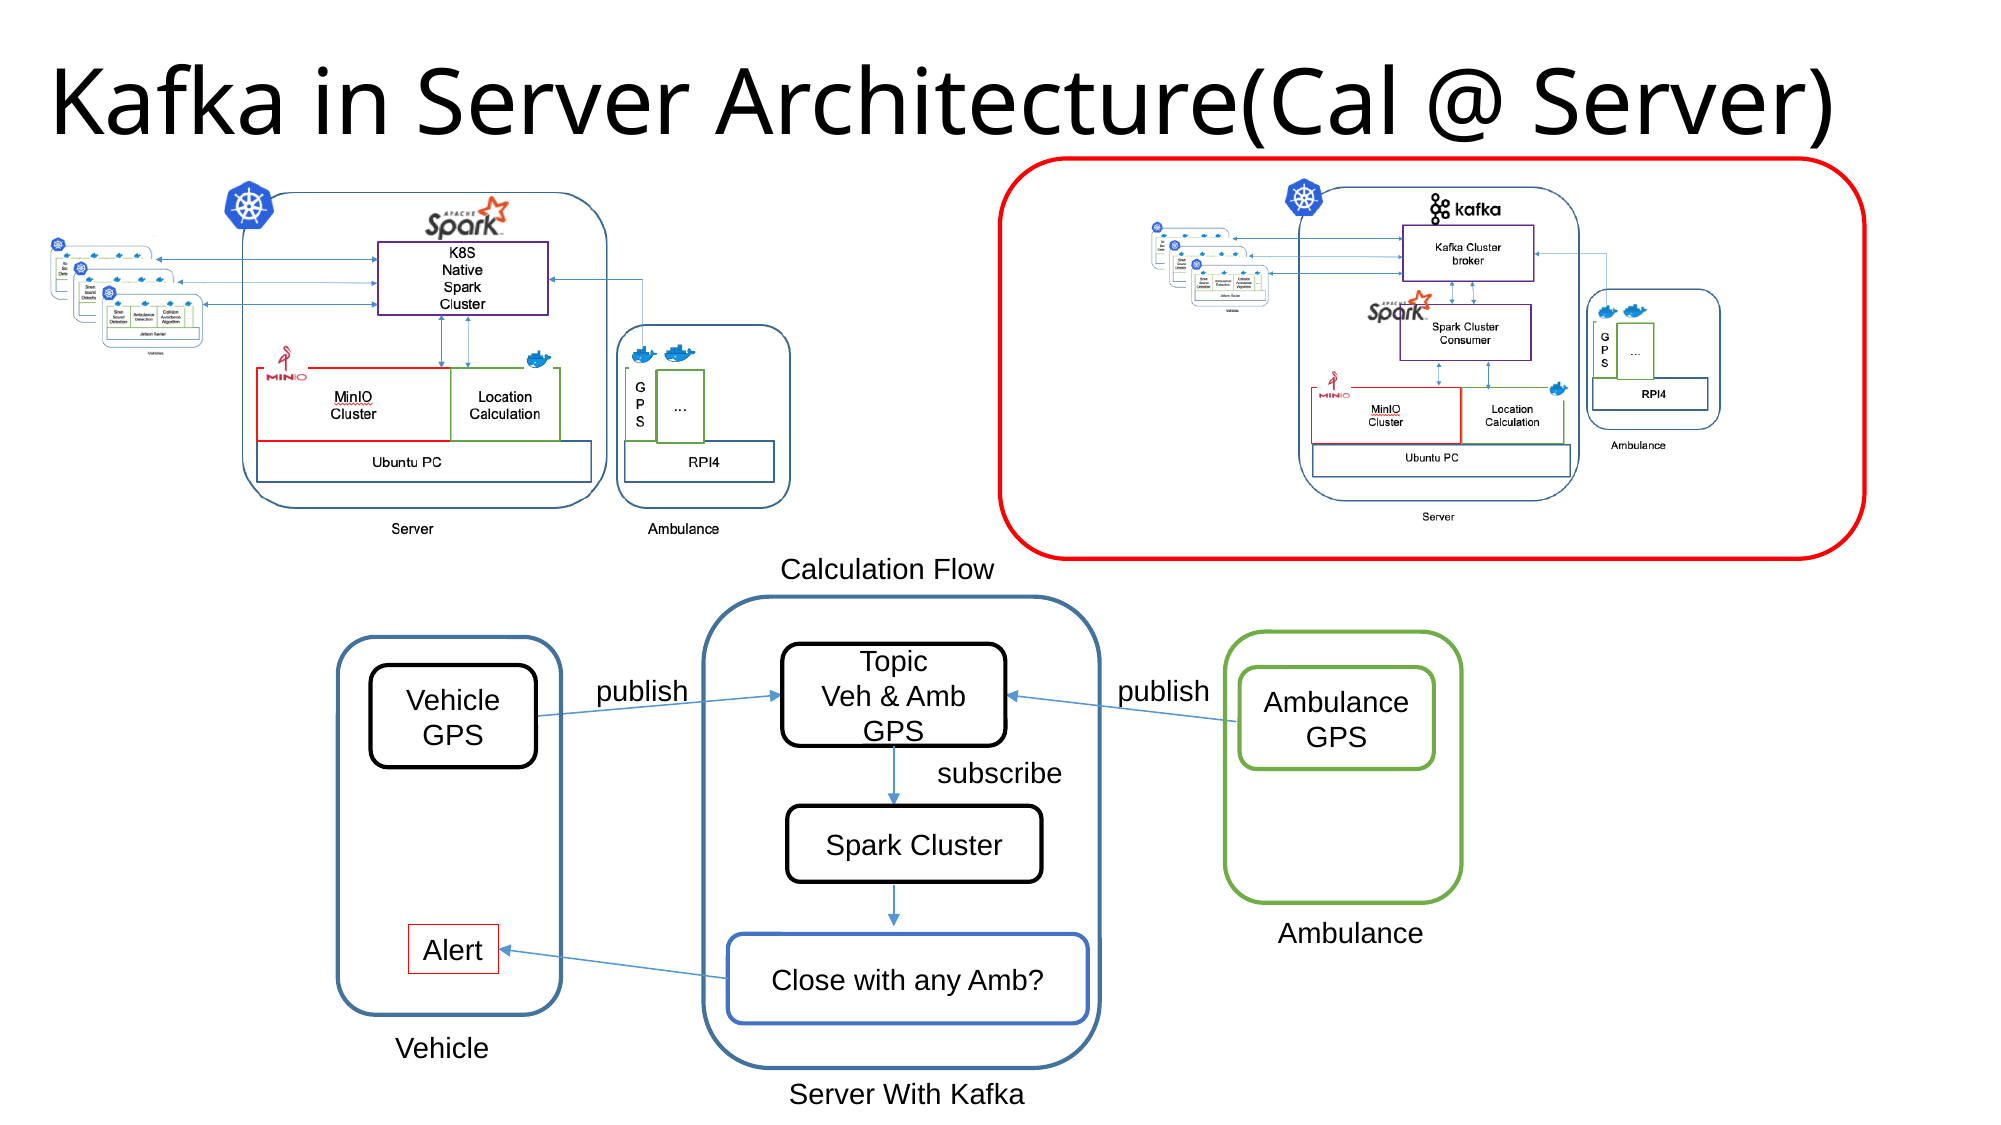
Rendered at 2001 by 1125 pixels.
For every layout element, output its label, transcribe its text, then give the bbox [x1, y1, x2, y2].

text_box Close with any Amb? [725, 931, 1090, 1026]
text_box Ambulance [1263, 907, 1452, 957]
text_box publish [1102, 664, 1223, 693]
text_box Spark Cluster [785, 803, 1044, 884]
text_box Calculation Flow [765, 542, 1010, 593]
picture [32, 174, 817, 553]
text_box subscribe [922, 747, 1146, 798]
text_box Alert [408, 924, 499, 974]
text_box [701, 748, 1102, 1071]
text_box [997, 729, 1102, 747]
picture [1121, 175, 1756, 534]
text_box [1222, 629, 1464, 905]
text_box Vehicle [380, 1021, 513, 1072]
text_box Server With Kafka [774, 1068, 1042, 1118]
title Kafka in Server Architecture(Cal @ Server) [33, 0, 2000, 214]
text_box [701, 725, 893, 947]
text_box [701, 594, 1102, 693]
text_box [1005, 694, 1237, 722]
text_box Topic Veh & Amb GPS [780, 641, 1008, 748]
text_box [498, 948, 729, 979]
text_box [997, 156, 1867, 561]
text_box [535, 694, 783, 717]
text_box [335, 634, 564, 1017]
text_box publish [581, 665, 805, 715]
